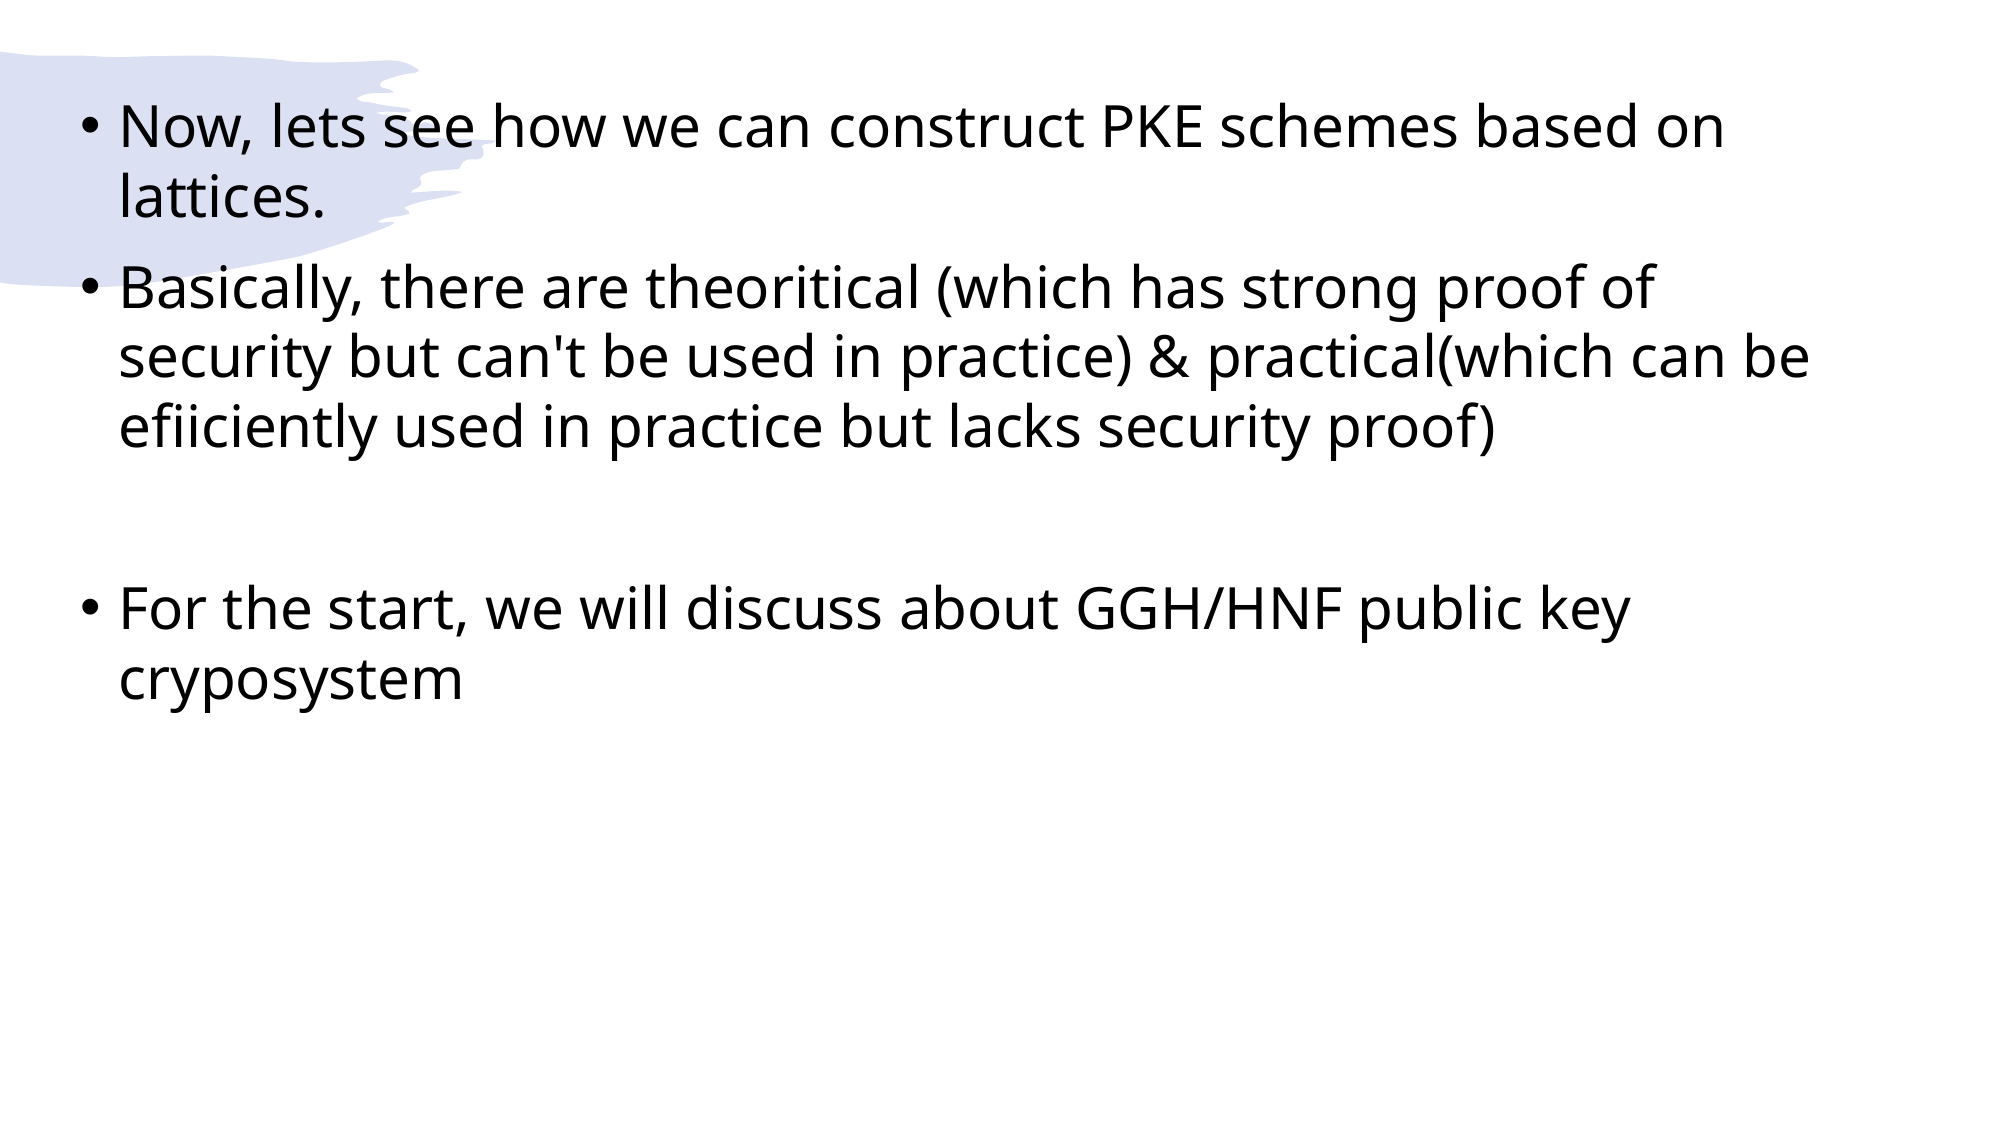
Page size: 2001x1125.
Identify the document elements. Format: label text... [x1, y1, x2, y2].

list Now, lets see how we can construct PKE schemes based on lattices. Basically, there are theoritical (which has strong proof of security but can't be used in practice) & practical(which can be efiiciently used in practice but lacks security proof) For the start, we will discuss about GGH/HNF public key cryposystem [65, 81, 1863, 1013]
